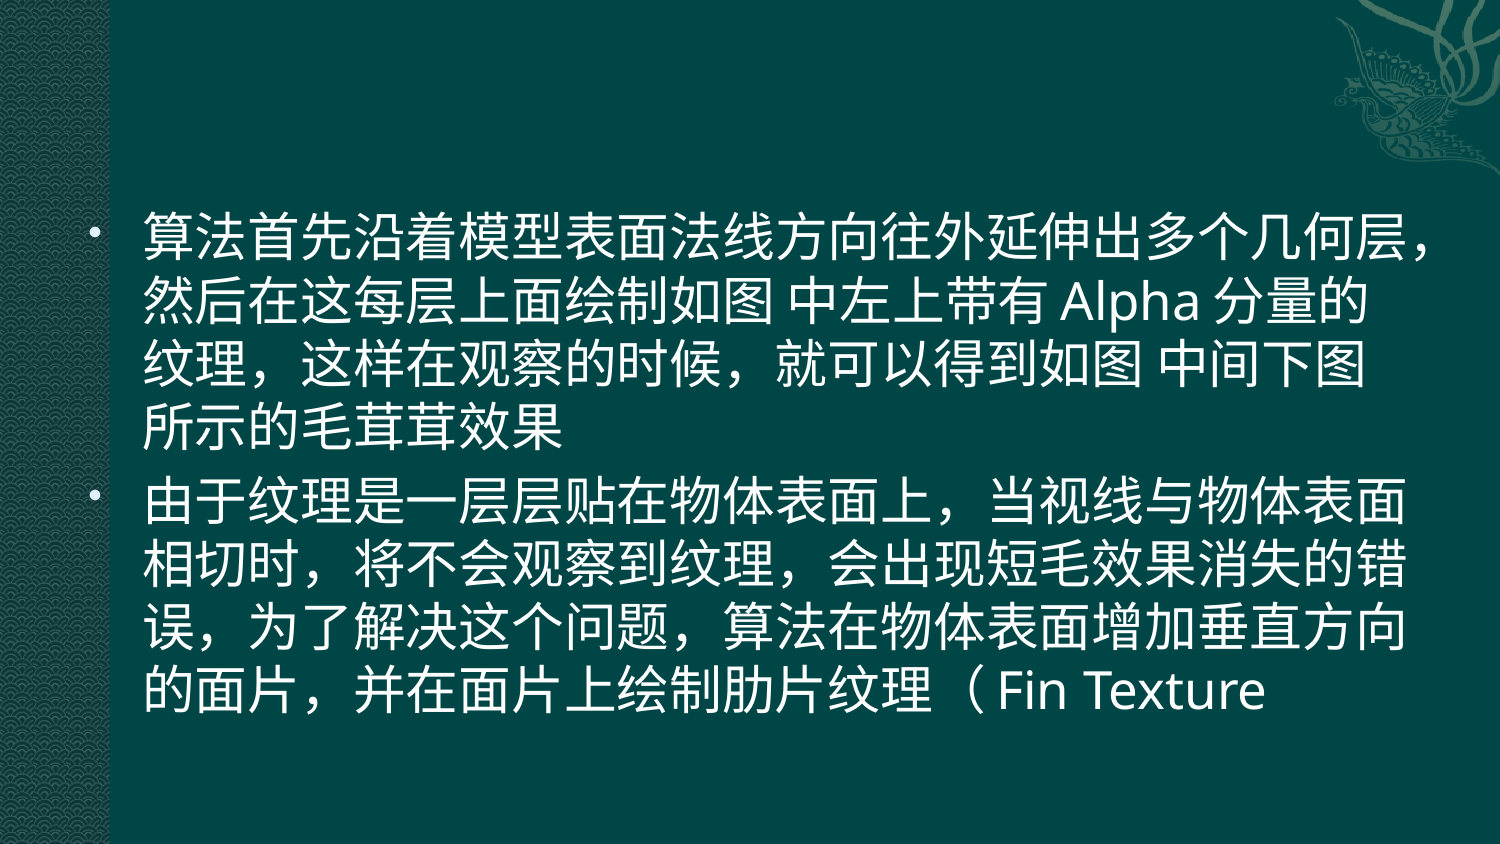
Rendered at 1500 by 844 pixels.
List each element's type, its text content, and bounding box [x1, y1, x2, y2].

picture [0, 0, 110, 844]
list 算法首先沿着模型表面法线方向往外延伸出多个几何层，然后在这每层上面绘制如图 中左上带有Alpha分量的纹理，这样在观察的时候，就可以得到如图 中间下图所示的毛茸茸效果 由于纹理是一层层贴在物体表面上，当视线与物体表面相切时，将不会观察到纹理，会出现短毛效果消失的错误，为了解决这个问题，算法在物体表面增加垂直方向的面片，并在面片上绘制肋片纹理（Fin Texture [75, 196, 1425, 754]
